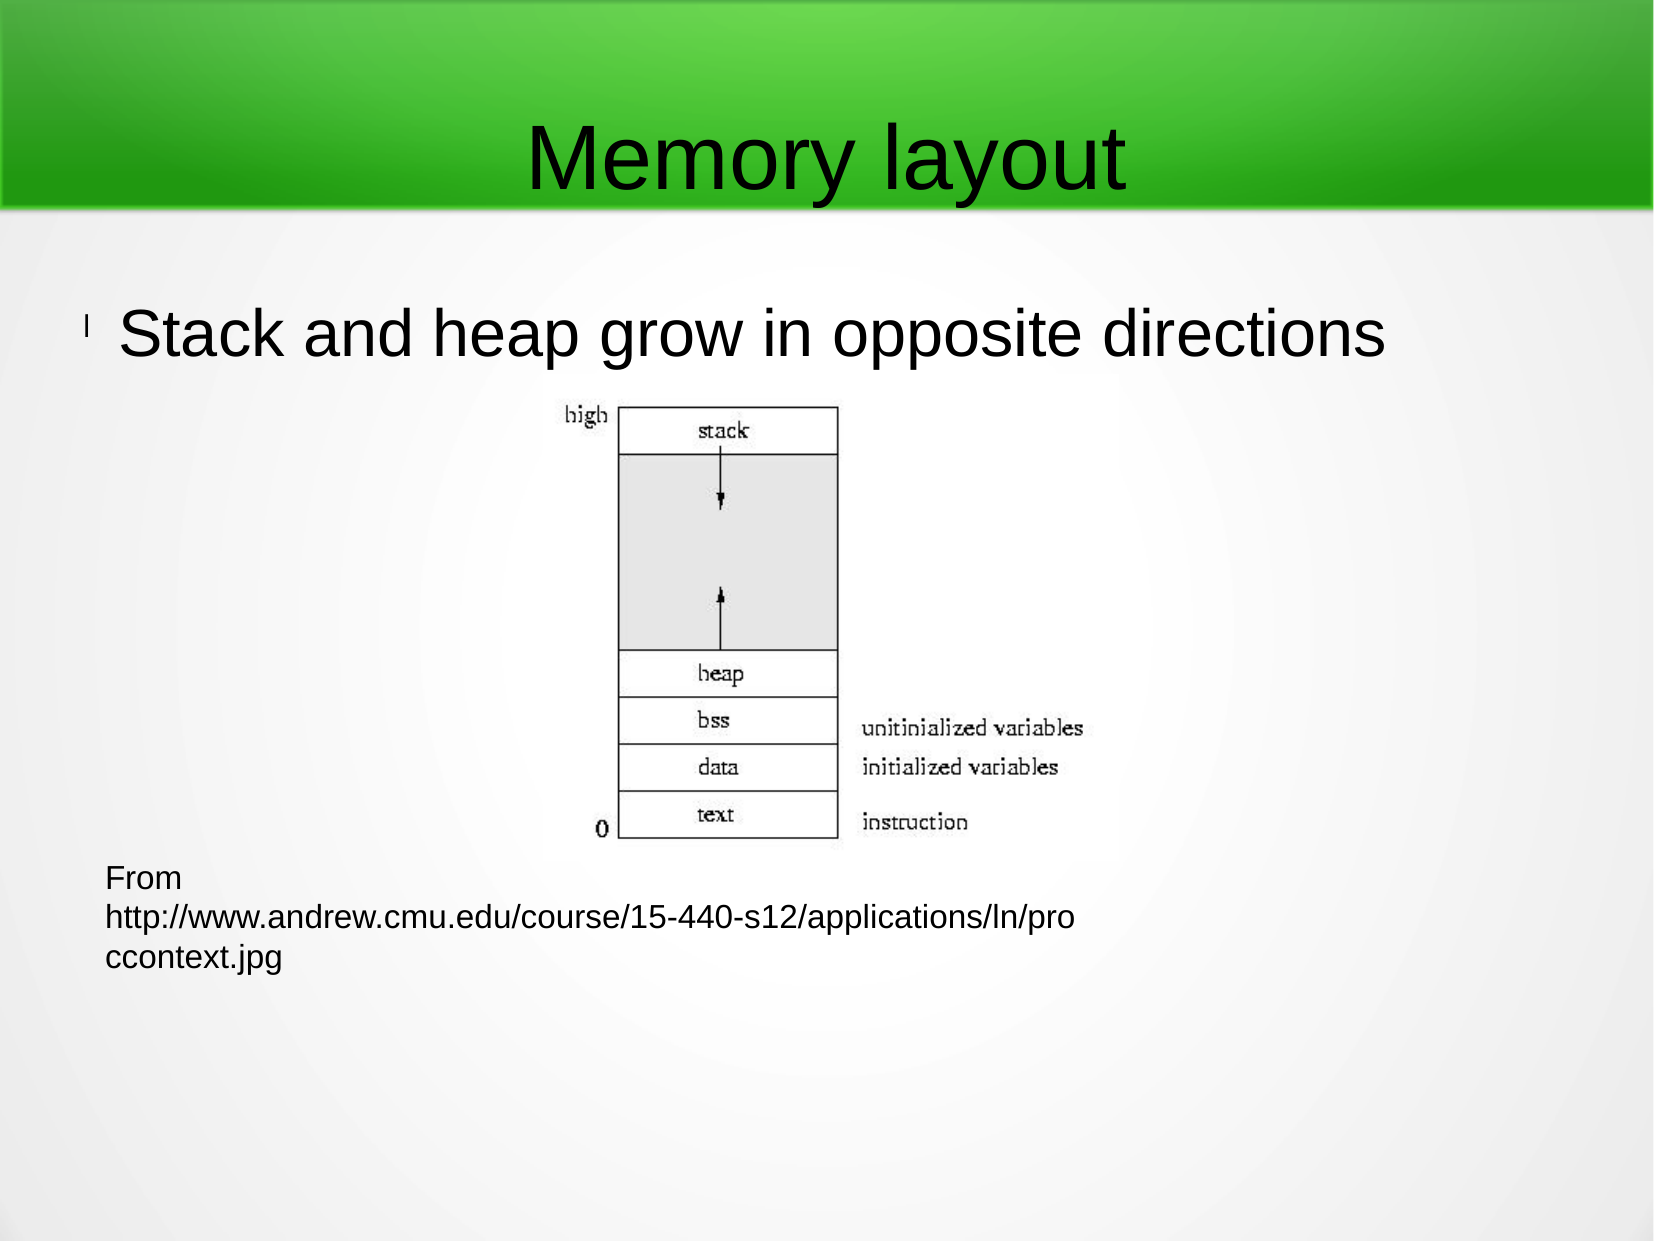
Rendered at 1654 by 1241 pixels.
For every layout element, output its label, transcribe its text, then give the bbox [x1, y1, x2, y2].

text_box Memory layout [82, 49, 1571, 257]
picture [0, 0, 1654, 1241]
text_box Stack and heap grow in opposite directions [82, 290, 1571, 1010]
text_box From http://www.andrew.cmu.edu/course/15-440-s12/applications/ln/proccontext.jpg [104, 855, 1080, 1020]
